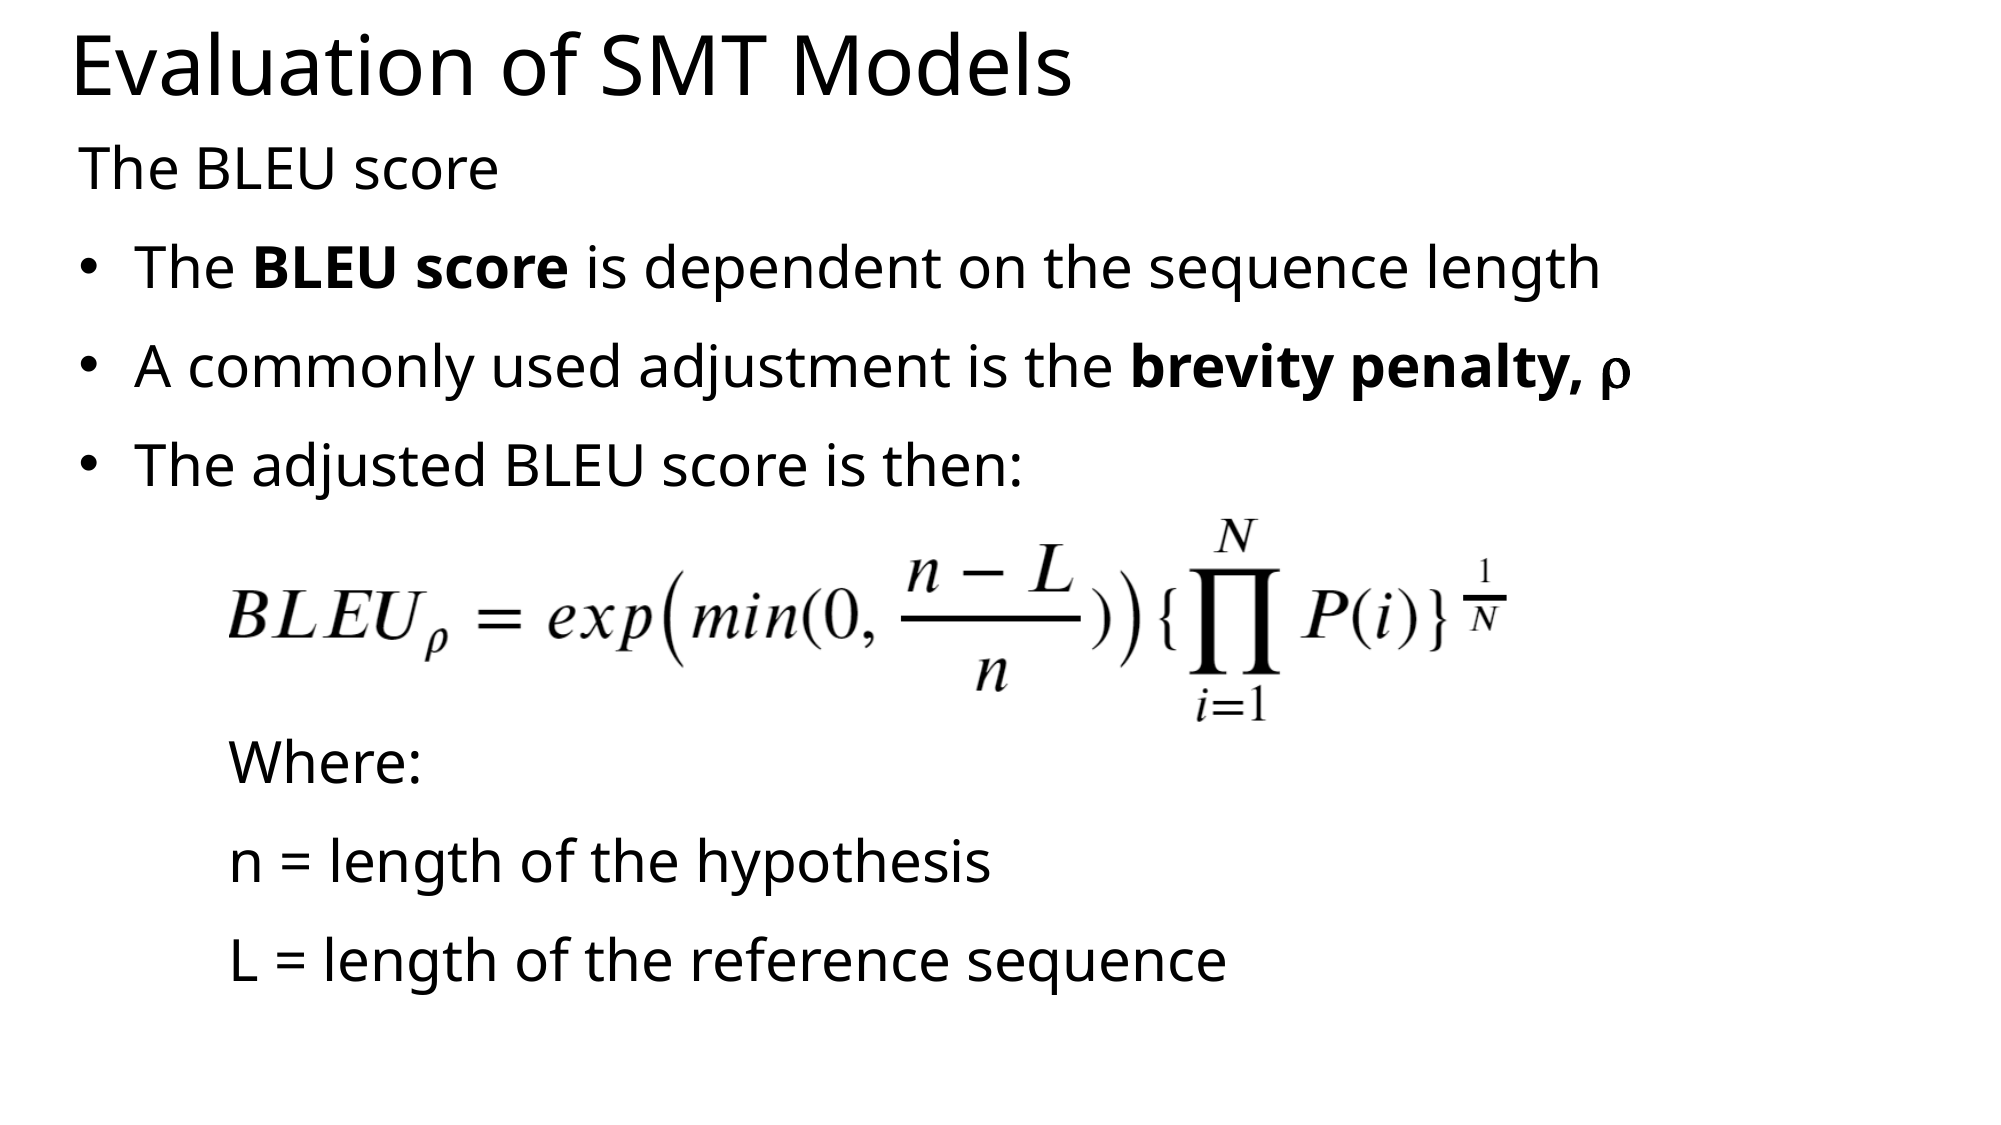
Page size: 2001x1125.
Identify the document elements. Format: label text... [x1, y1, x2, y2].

picture [228, 512, 1517, 731]
title Evaluation of SMT Models [54, 24, 1946, 146]
text_box The BLEU score The BLEU score is dependent on the sequence length A commonly used adjustment is the brevity penalty, r The adjusted BLEU score is then: Where: n = length of the hypothesis L = length of the reference sequence [63, 123, 1893, 1083]
